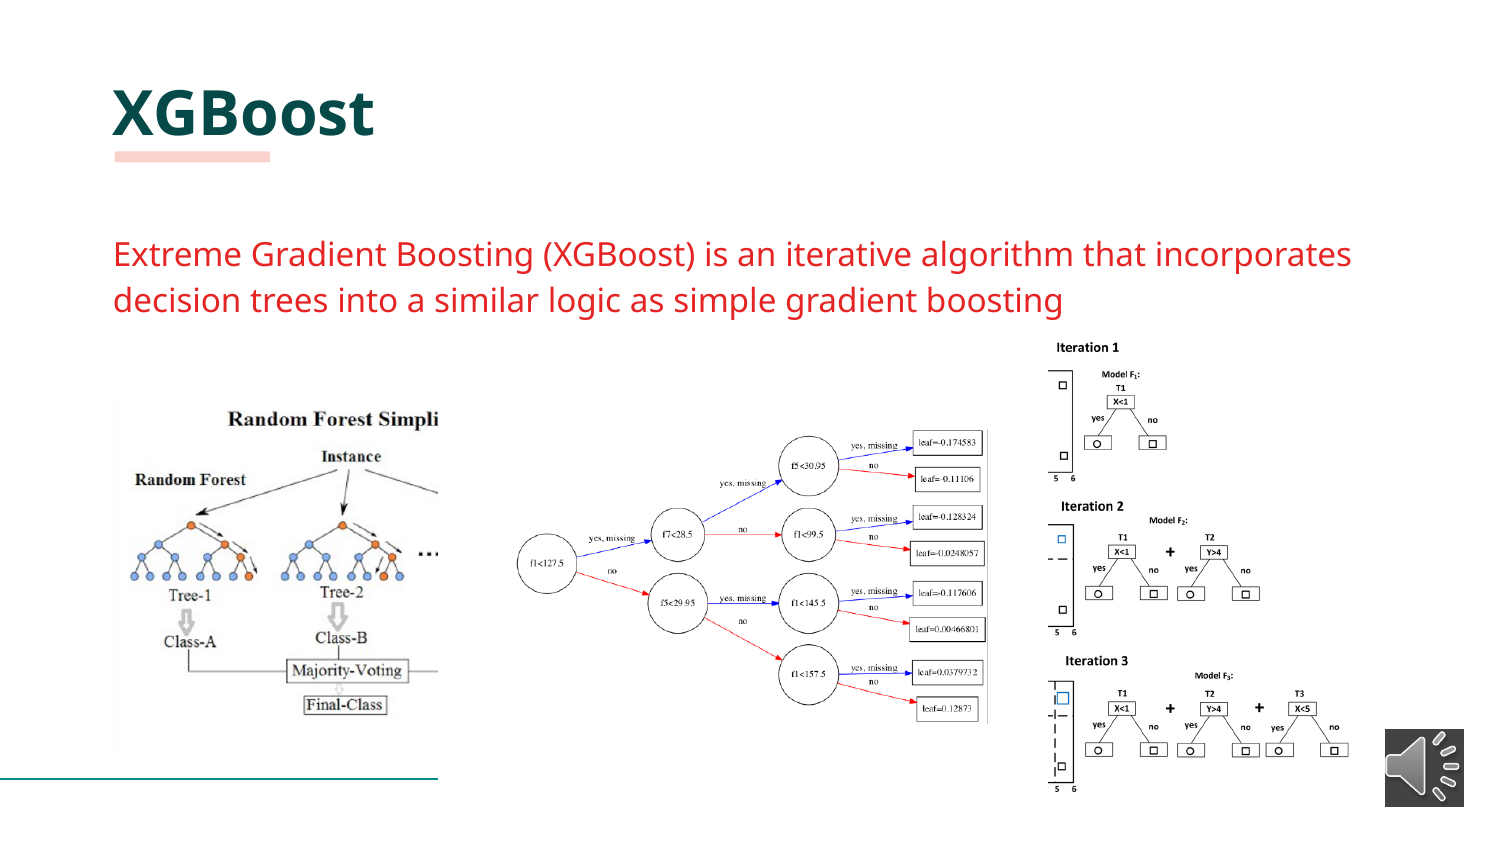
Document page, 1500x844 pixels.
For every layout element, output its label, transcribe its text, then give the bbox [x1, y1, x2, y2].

text_box Extreme Gradient Boosting (XGBoost) is an iterative algorithm that incorporates decision trees into a similar logic as simple gradient boosting [97, 212, 1422, 331]
text_box [114, 151, 270, 163]
picture [114, 341, 1350, 805]
picture [1384, 728, 1465, 809]
title XGBoost [97, 58, 1496, 153]
